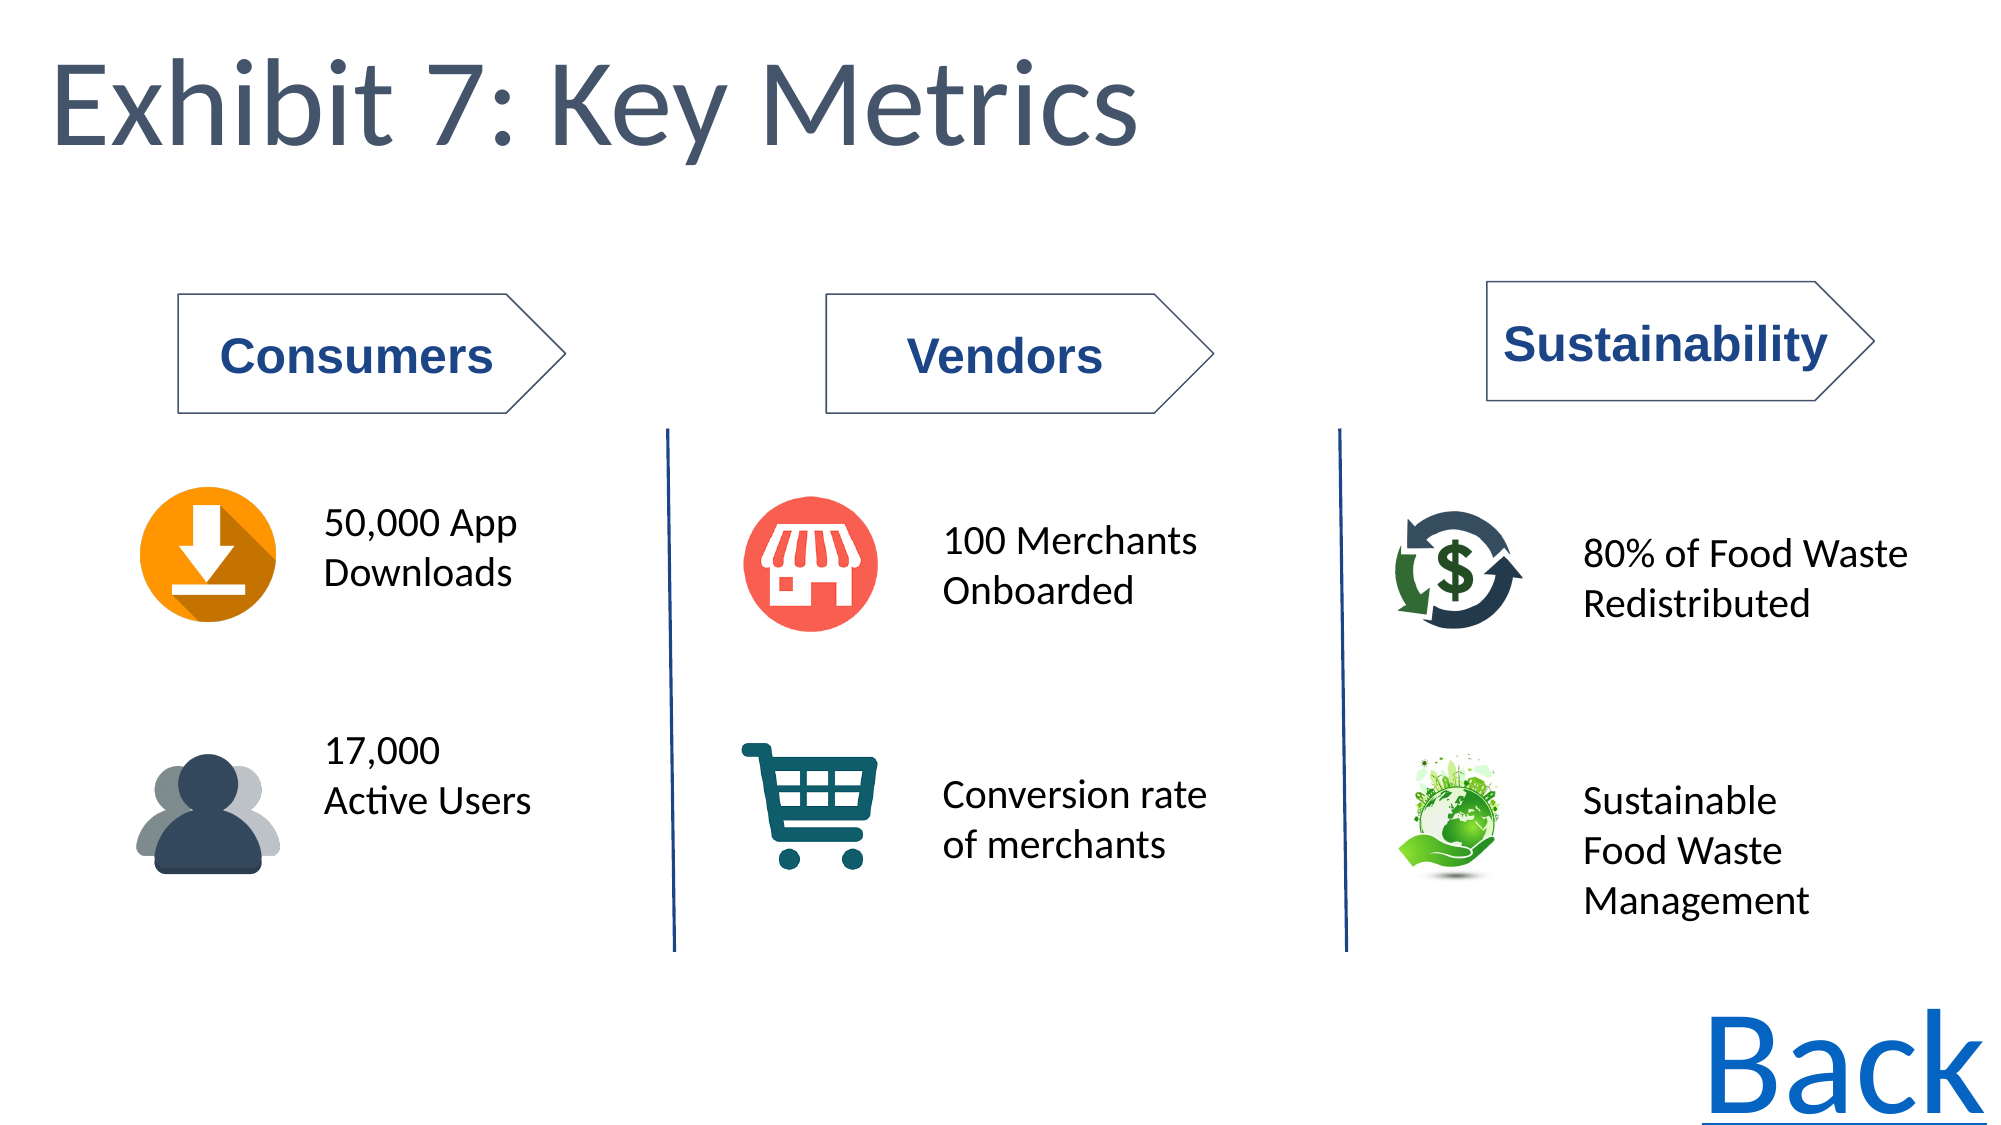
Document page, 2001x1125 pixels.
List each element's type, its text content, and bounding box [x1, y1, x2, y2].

picture [139, 486, 276, 623]
picture [742, 496, 879, 632]
picture [1391, 749, 1527, 888]
text_box Consumers [178, 294, 566, 414]
picture [1394, 510, 1523, 629]
text_box 80% of Food Waste Redistributed [1568, 510, 1956, 640]
title Back [1653, 1019, 2000, 1125]
picture [135, 742, 280, 887]
picture [714, 738, 907, 874]
text_box Sustainable Food Waste Management [1568, 757, 1882, 887]
text_box Conversion rate of merchants [927, 752, 1241, 881]
text_box 50,000 App Downloads [308, 479, 623, 609]
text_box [667, 428, 675, 953]
text_box Vendors [826, 294, 1214, 414]
text_box Sustainability [1486, 281, 1875, 401]
title Exhibit 7: Key Metrics [0, 46, 1481, 180]
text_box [1339, 428, 1347, 953]
text_box 17,000 Active Users [308, 707, 662, 837]
text_box 100 Merchants Onboarded [927, 498, 1241, 627]
